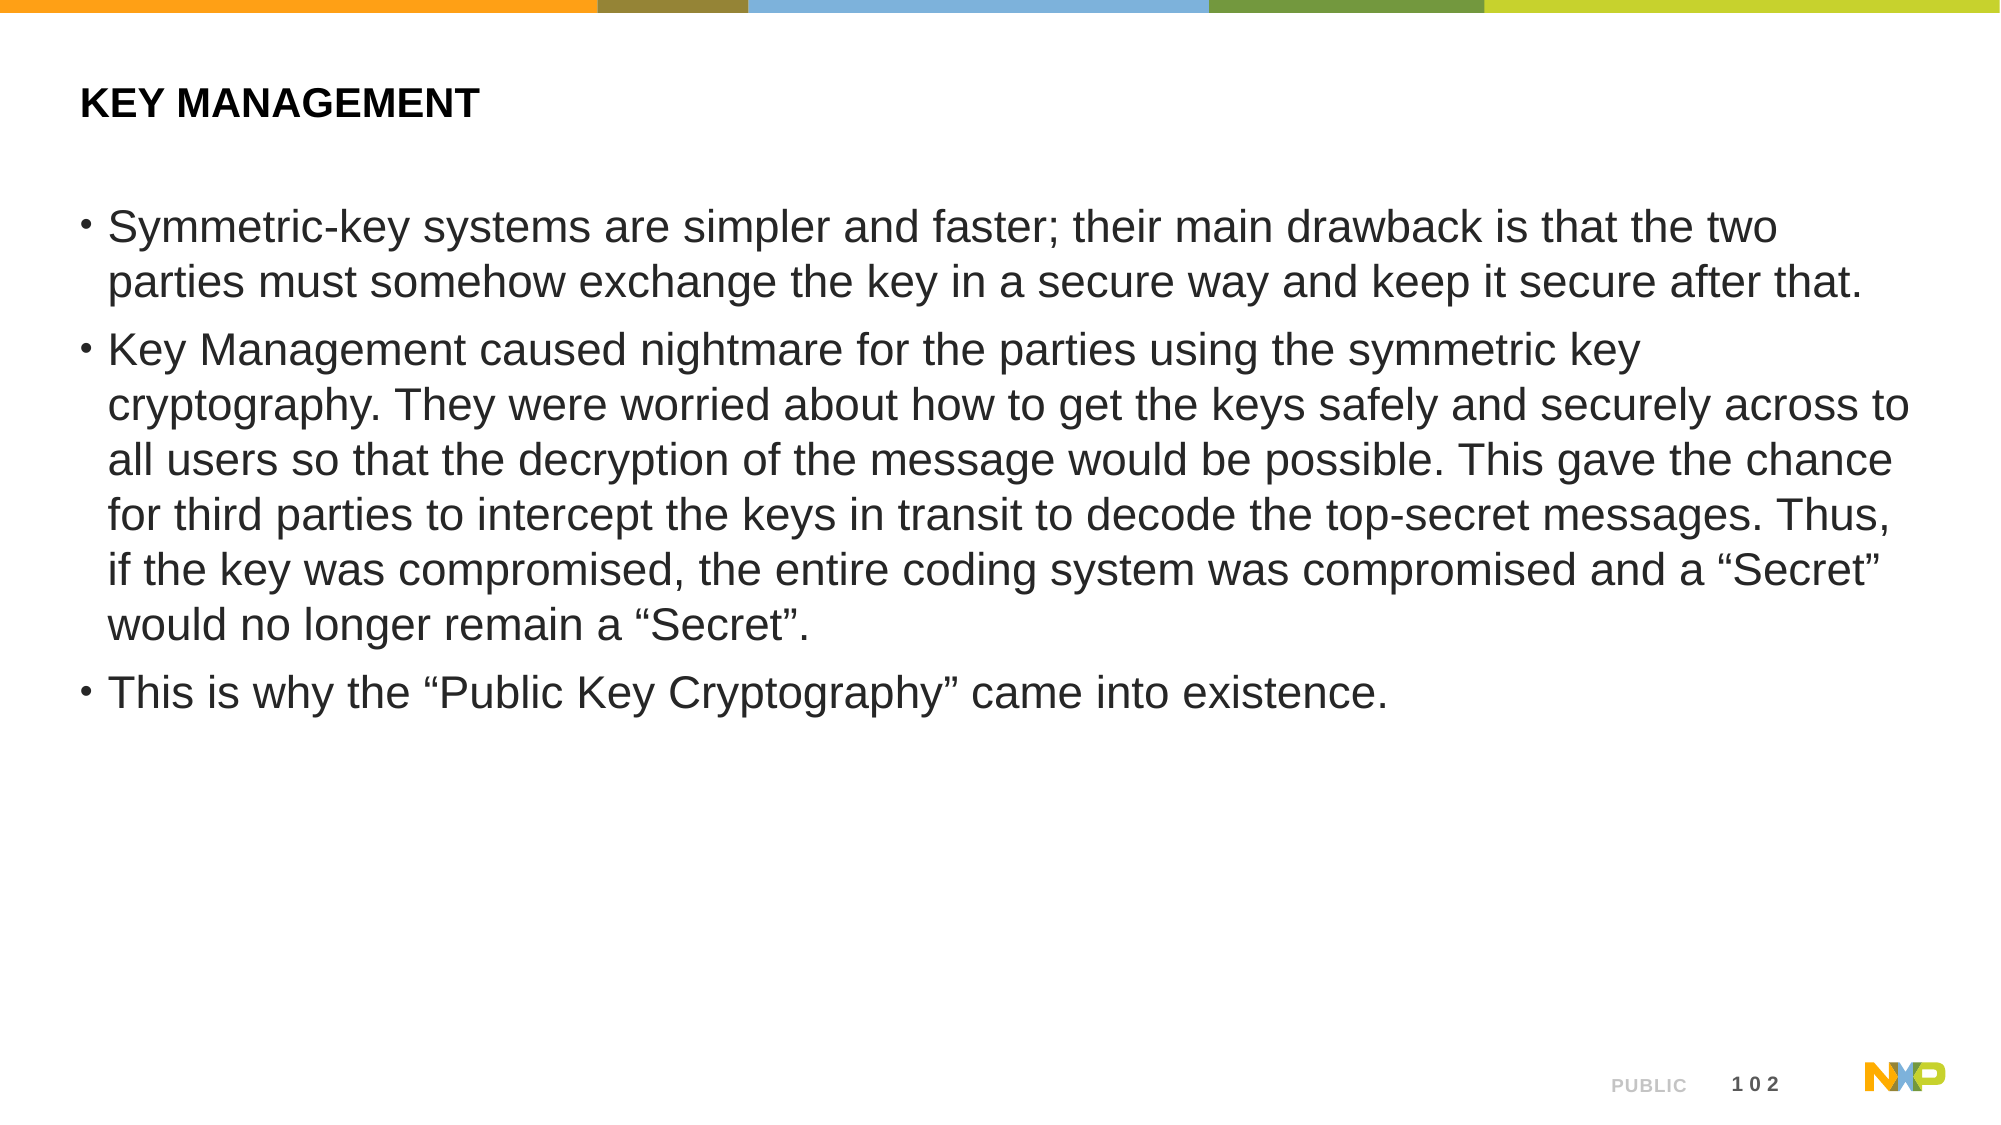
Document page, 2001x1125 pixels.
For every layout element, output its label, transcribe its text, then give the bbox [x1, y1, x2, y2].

title Key Management [64, 67, 1940, 176]
list Symmetric-key systems are simpler and faster; their main drawback is that the two parties must somehow exchange the key in a secure way and keep it secure after that. Key Management caused nightmare for the parties using the symmetric key cryptography. They were worried about how to get the keys safely and securely across to all users so that the decryption of the message would be possible. This gave the chance for third parties to intercept the keys in transit to decode the top-secret messages. Thus, if the key was compromised, the entire coding system was compromised and a “Secret” would no longer remain a “Secret”. This is why the “Public Key Cryptography” came into existence. [64, 189, 1940, 955]
